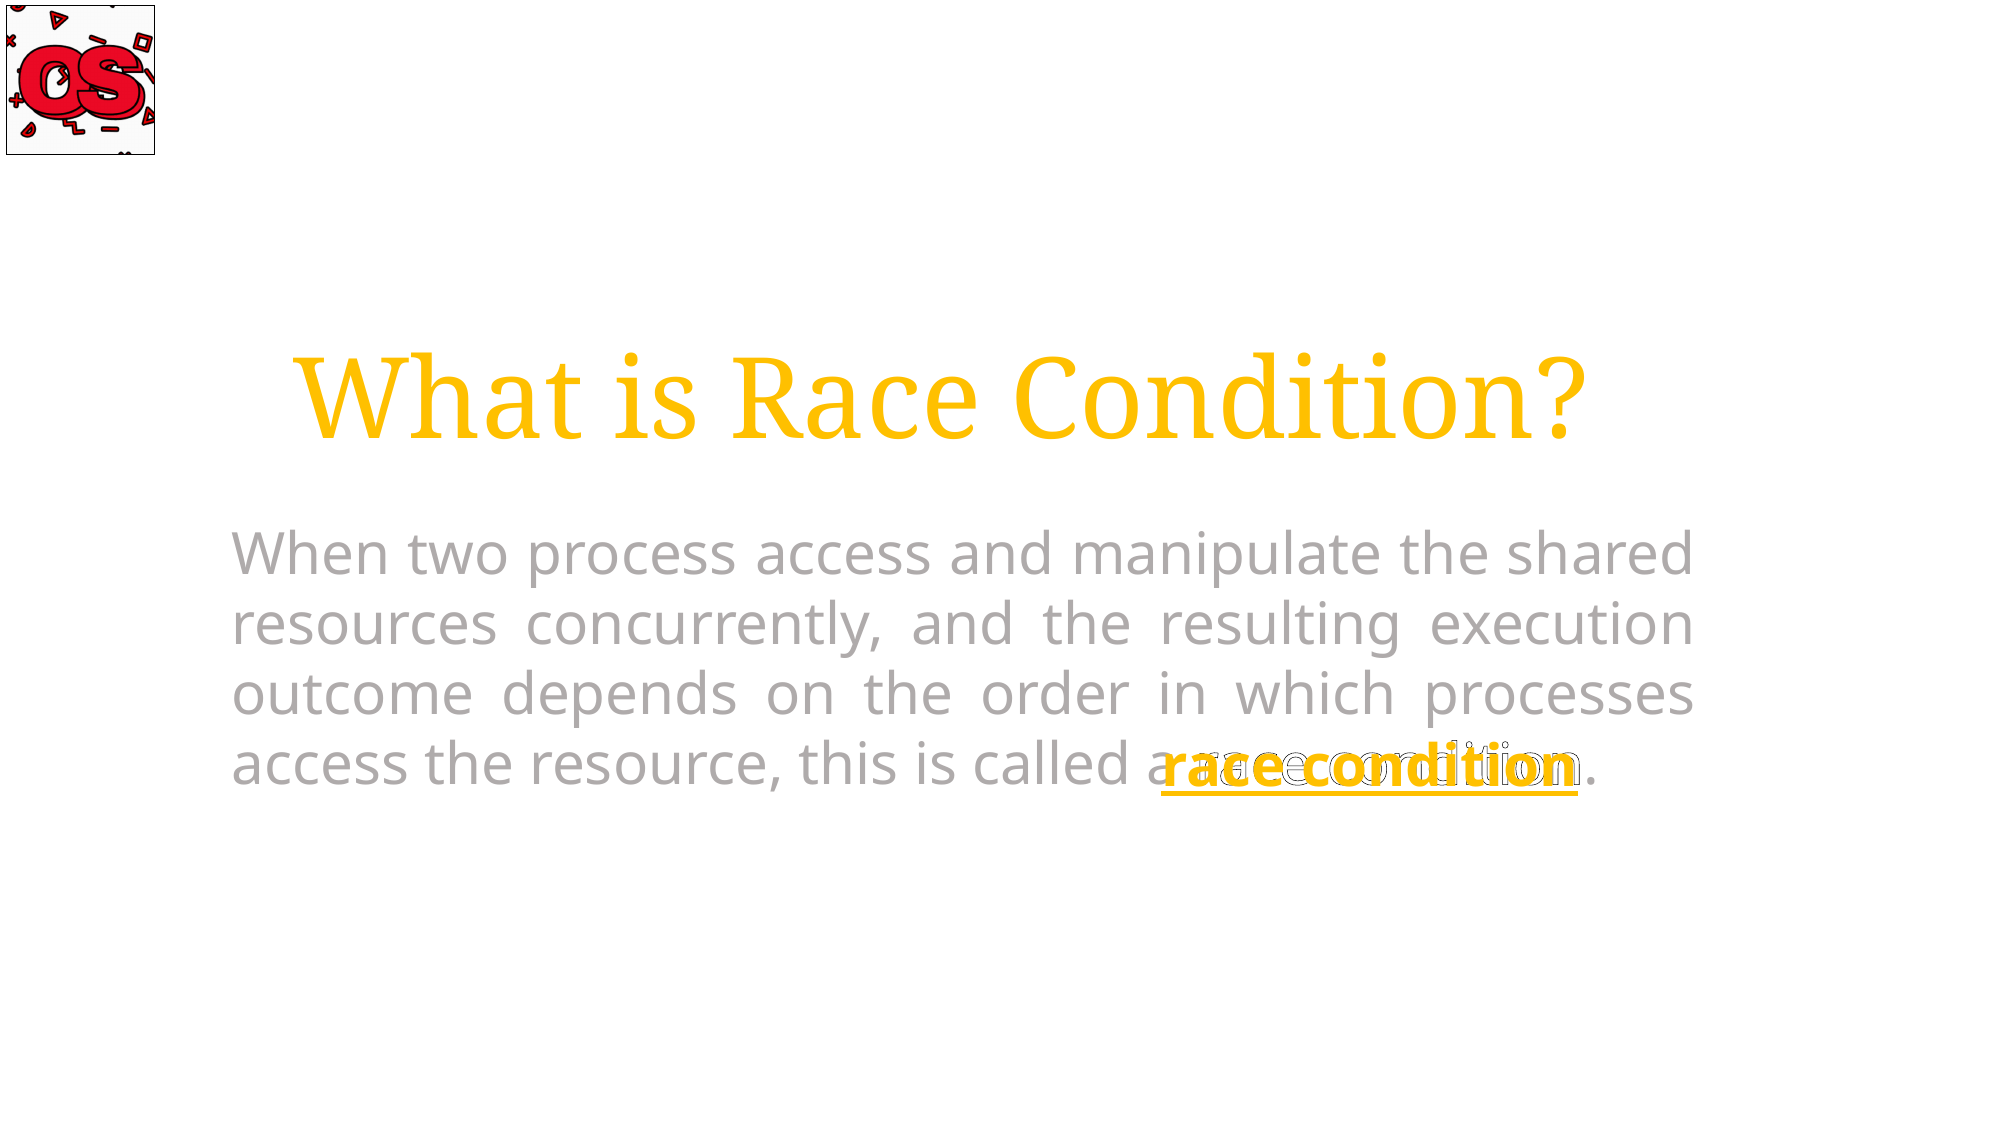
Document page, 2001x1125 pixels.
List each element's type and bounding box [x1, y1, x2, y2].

text_box [216, 318, 1711, 807]
picture [6, 5, 155, 155]
